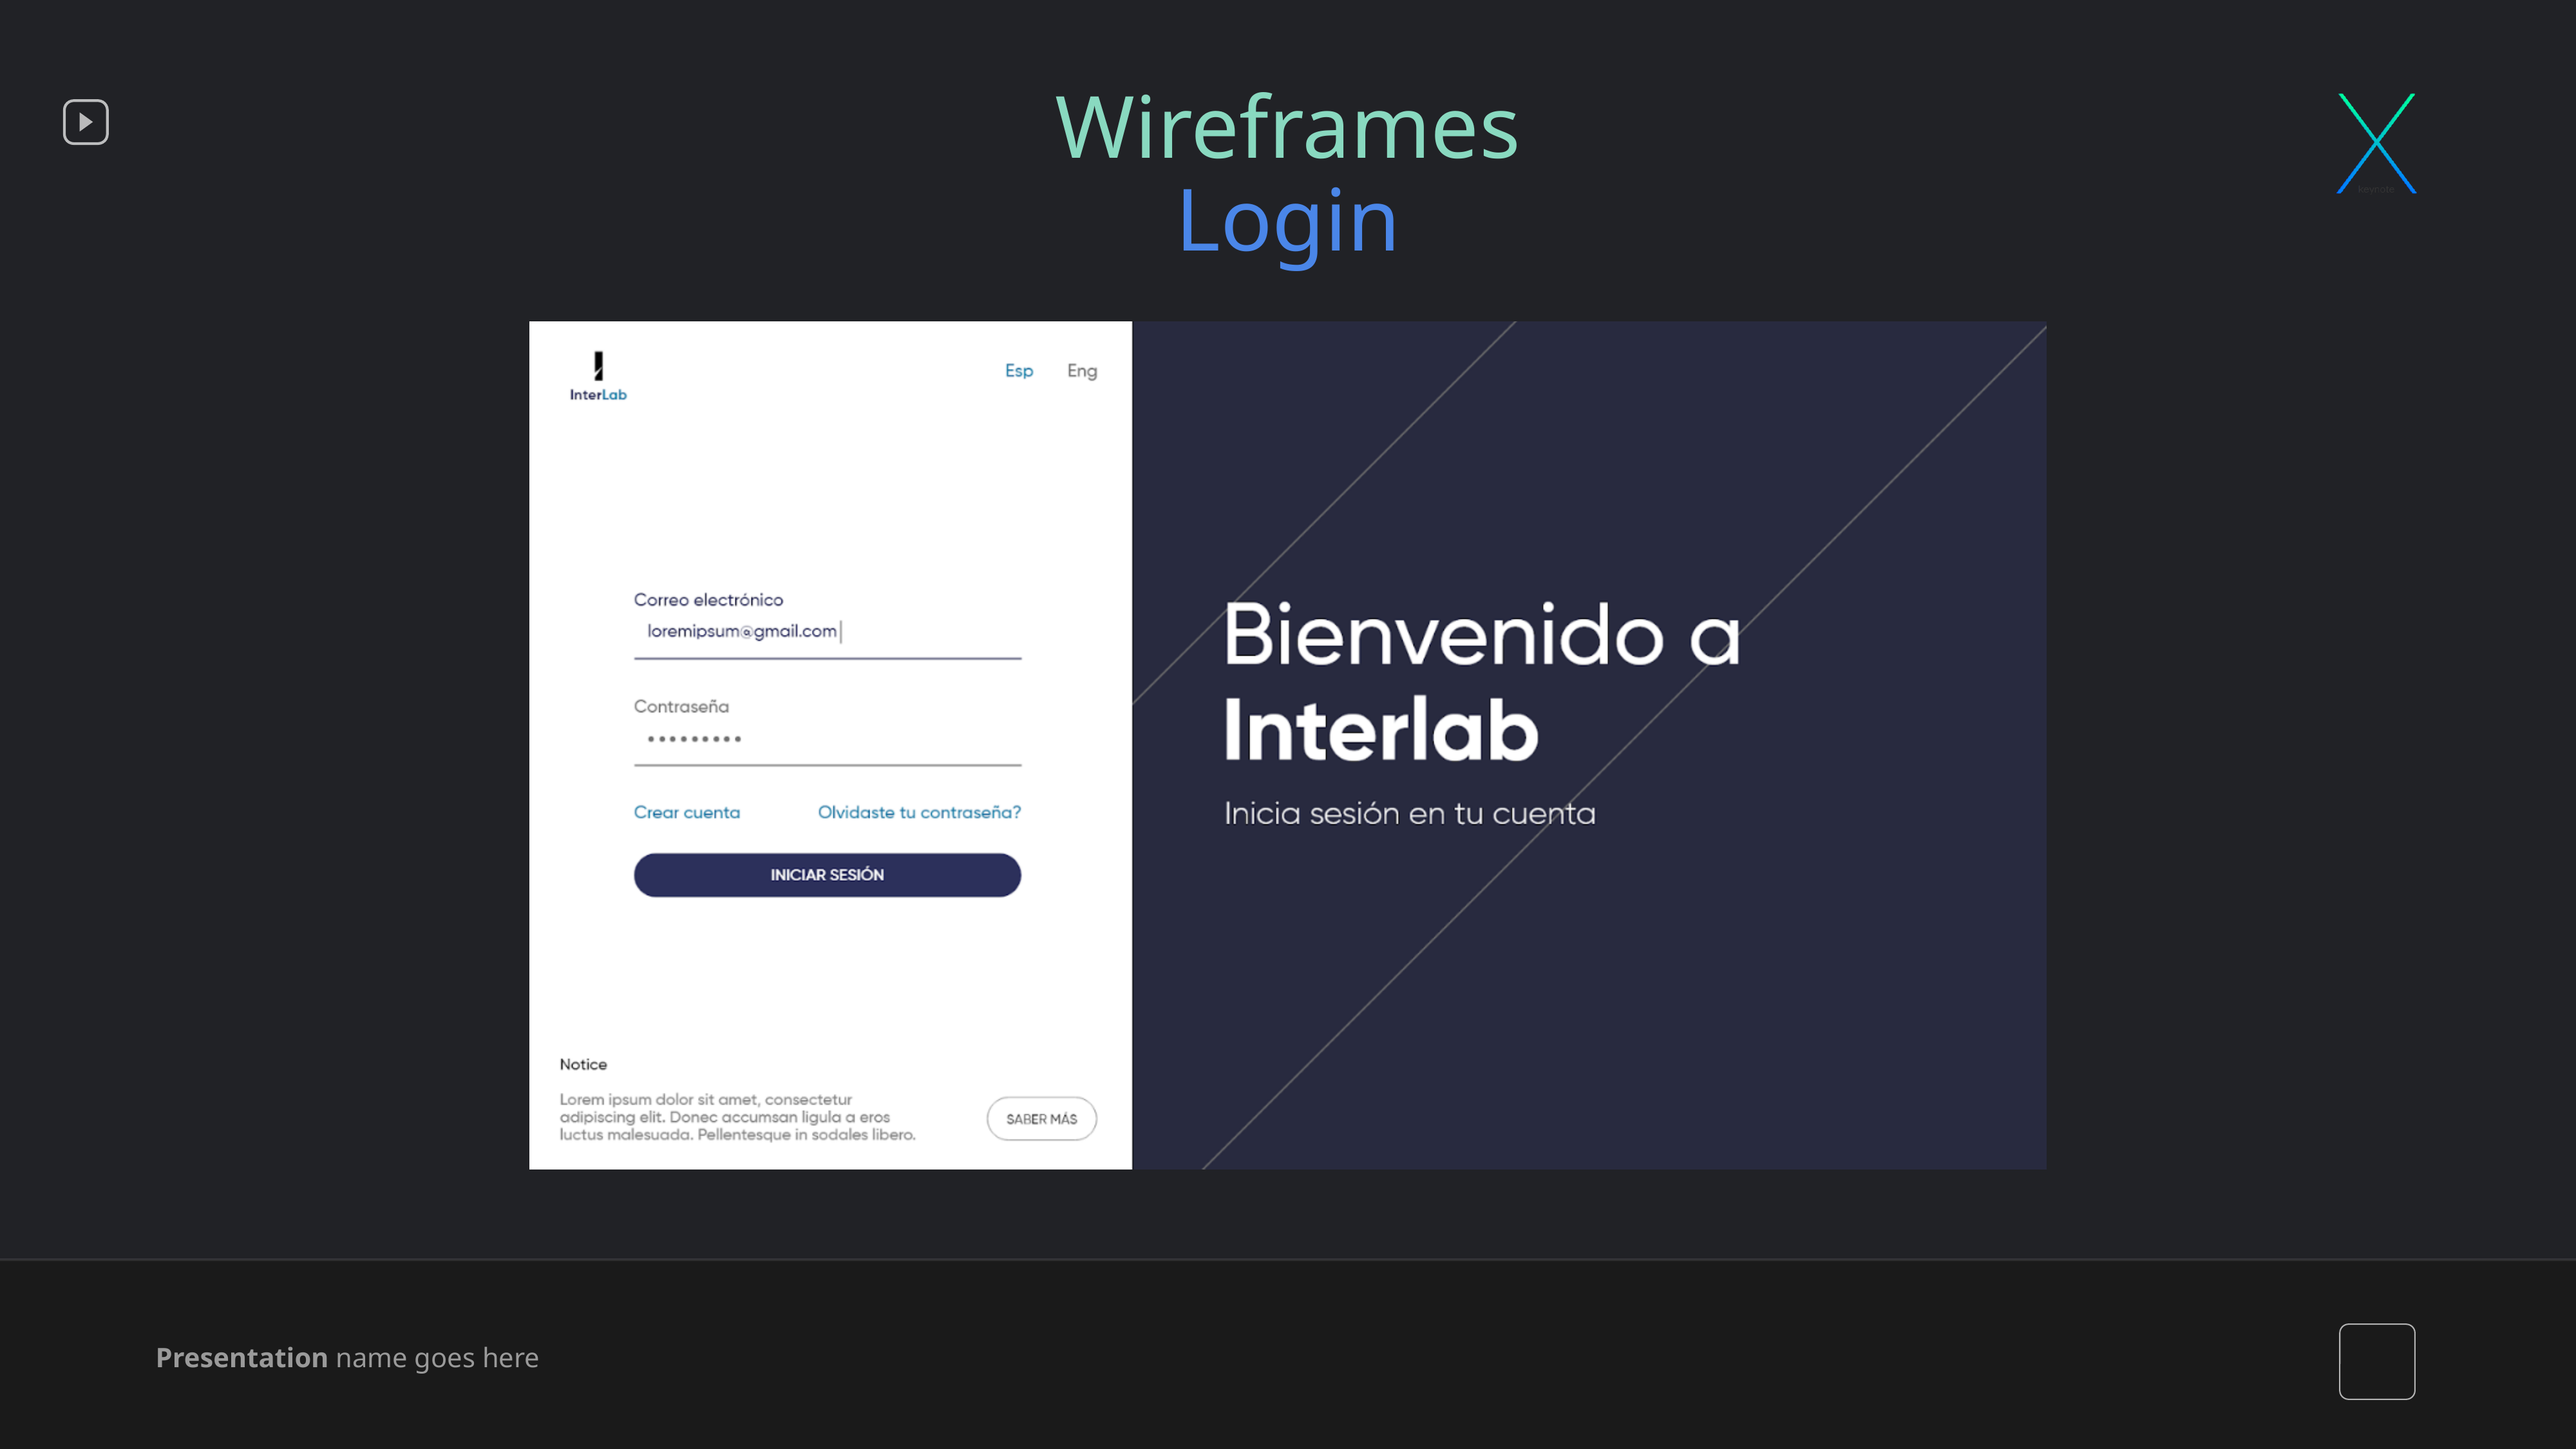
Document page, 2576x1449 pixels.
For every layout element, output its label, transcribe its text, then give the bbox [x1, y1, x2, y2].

picture [529, 321, 2047, 1170]
title Wireframes Login [129, 55, 2447, 298]
